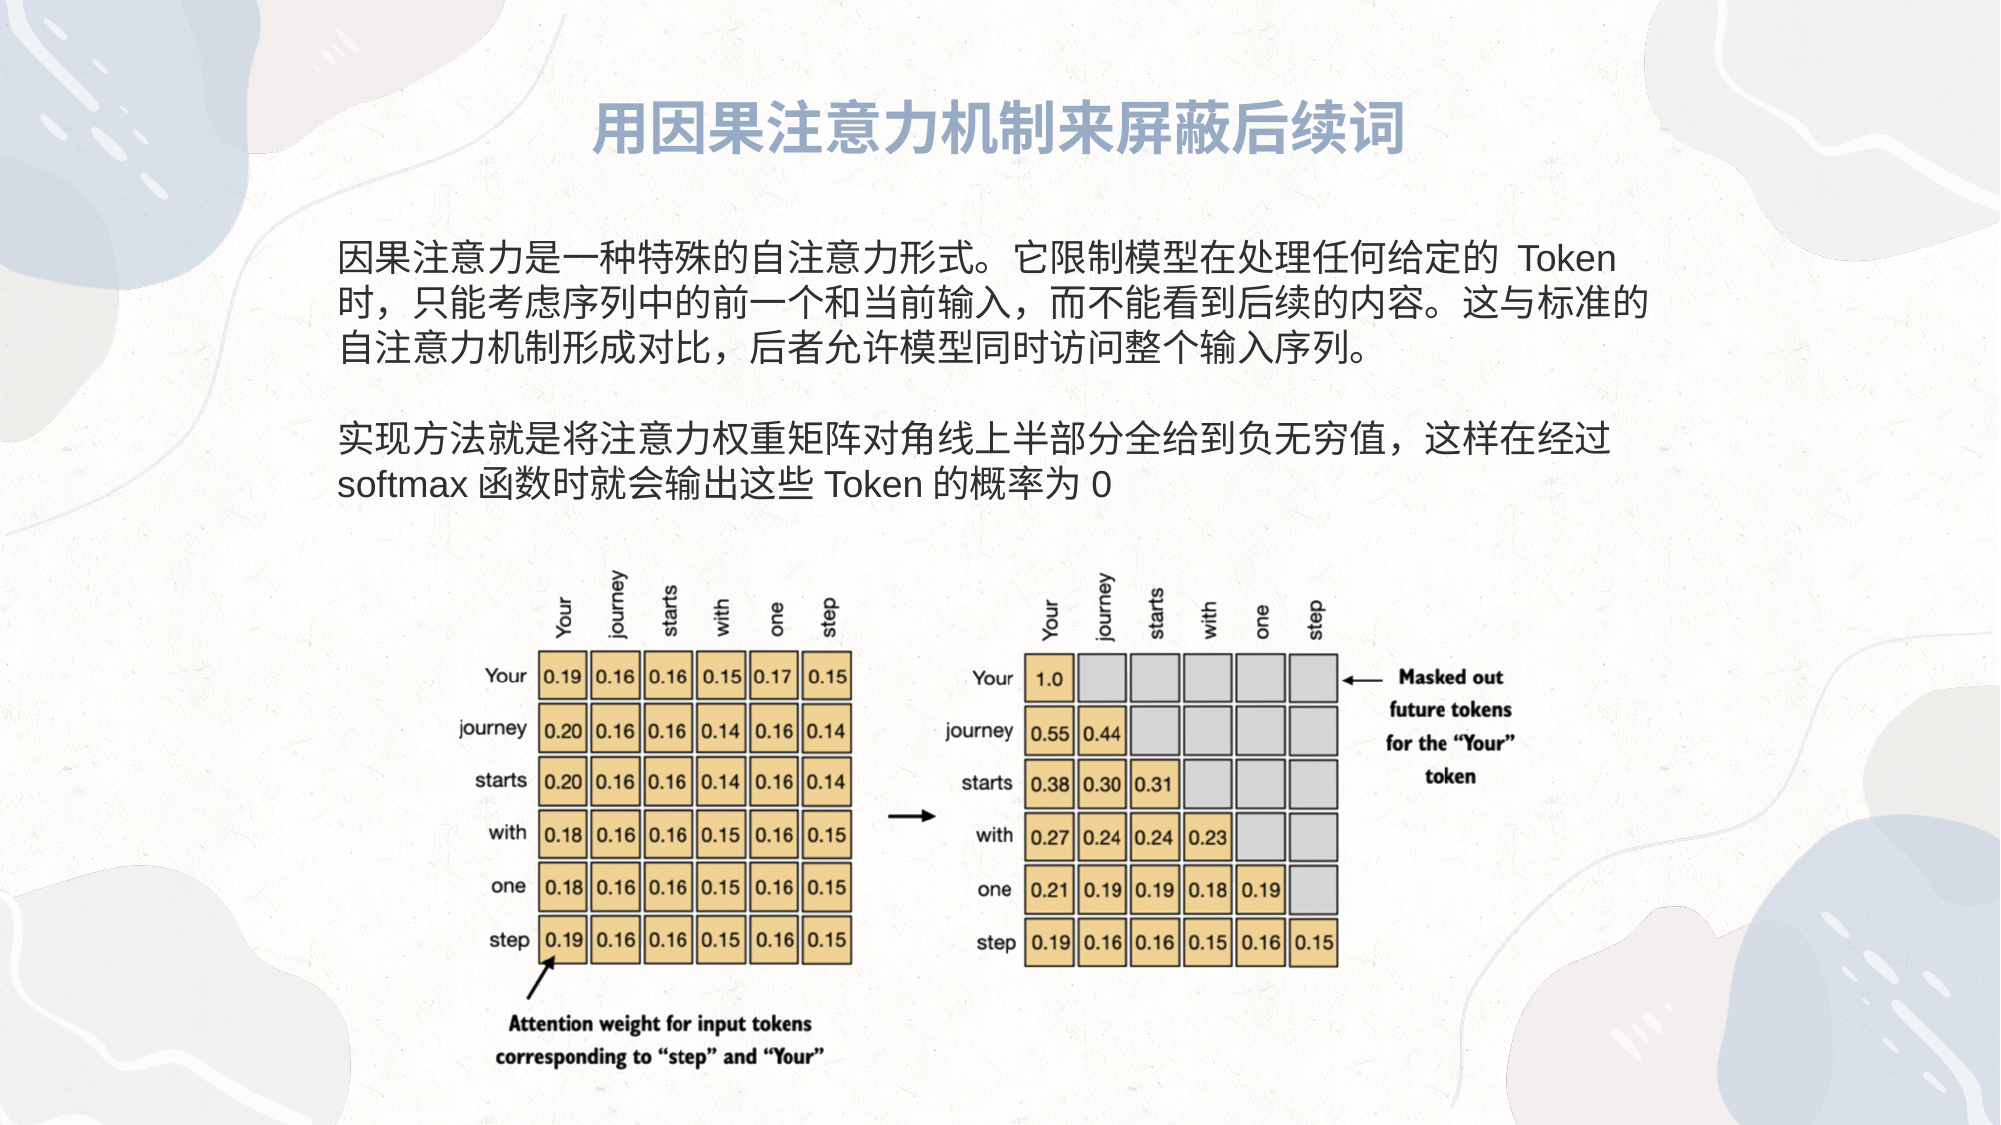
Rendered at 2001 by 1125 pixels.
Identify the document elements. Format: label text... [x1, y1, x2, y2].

text_box 实现方法就是将注意力权重矩阵对角线上半部分全给到负无穷值，这样在经过softmax函数时就会输出这些Token的概率为0 [322, 407, 1656, 512]
picture [0, 0, 2000, 1125]
text_box 因果注意力是一种特殊的自注意力形式。它限制模型在处理任何给定的 Token 时，只能考虑序列中的前一个和当前输入，而不能看到后续的内容。这与标准的自注意力机制形成对比，后者允许模型同时访问整个输入序列。 [322, 226, 1678, 377]
title 用因果注意力机制来屏蔽后续词 [108, 16, 1890, 169]
